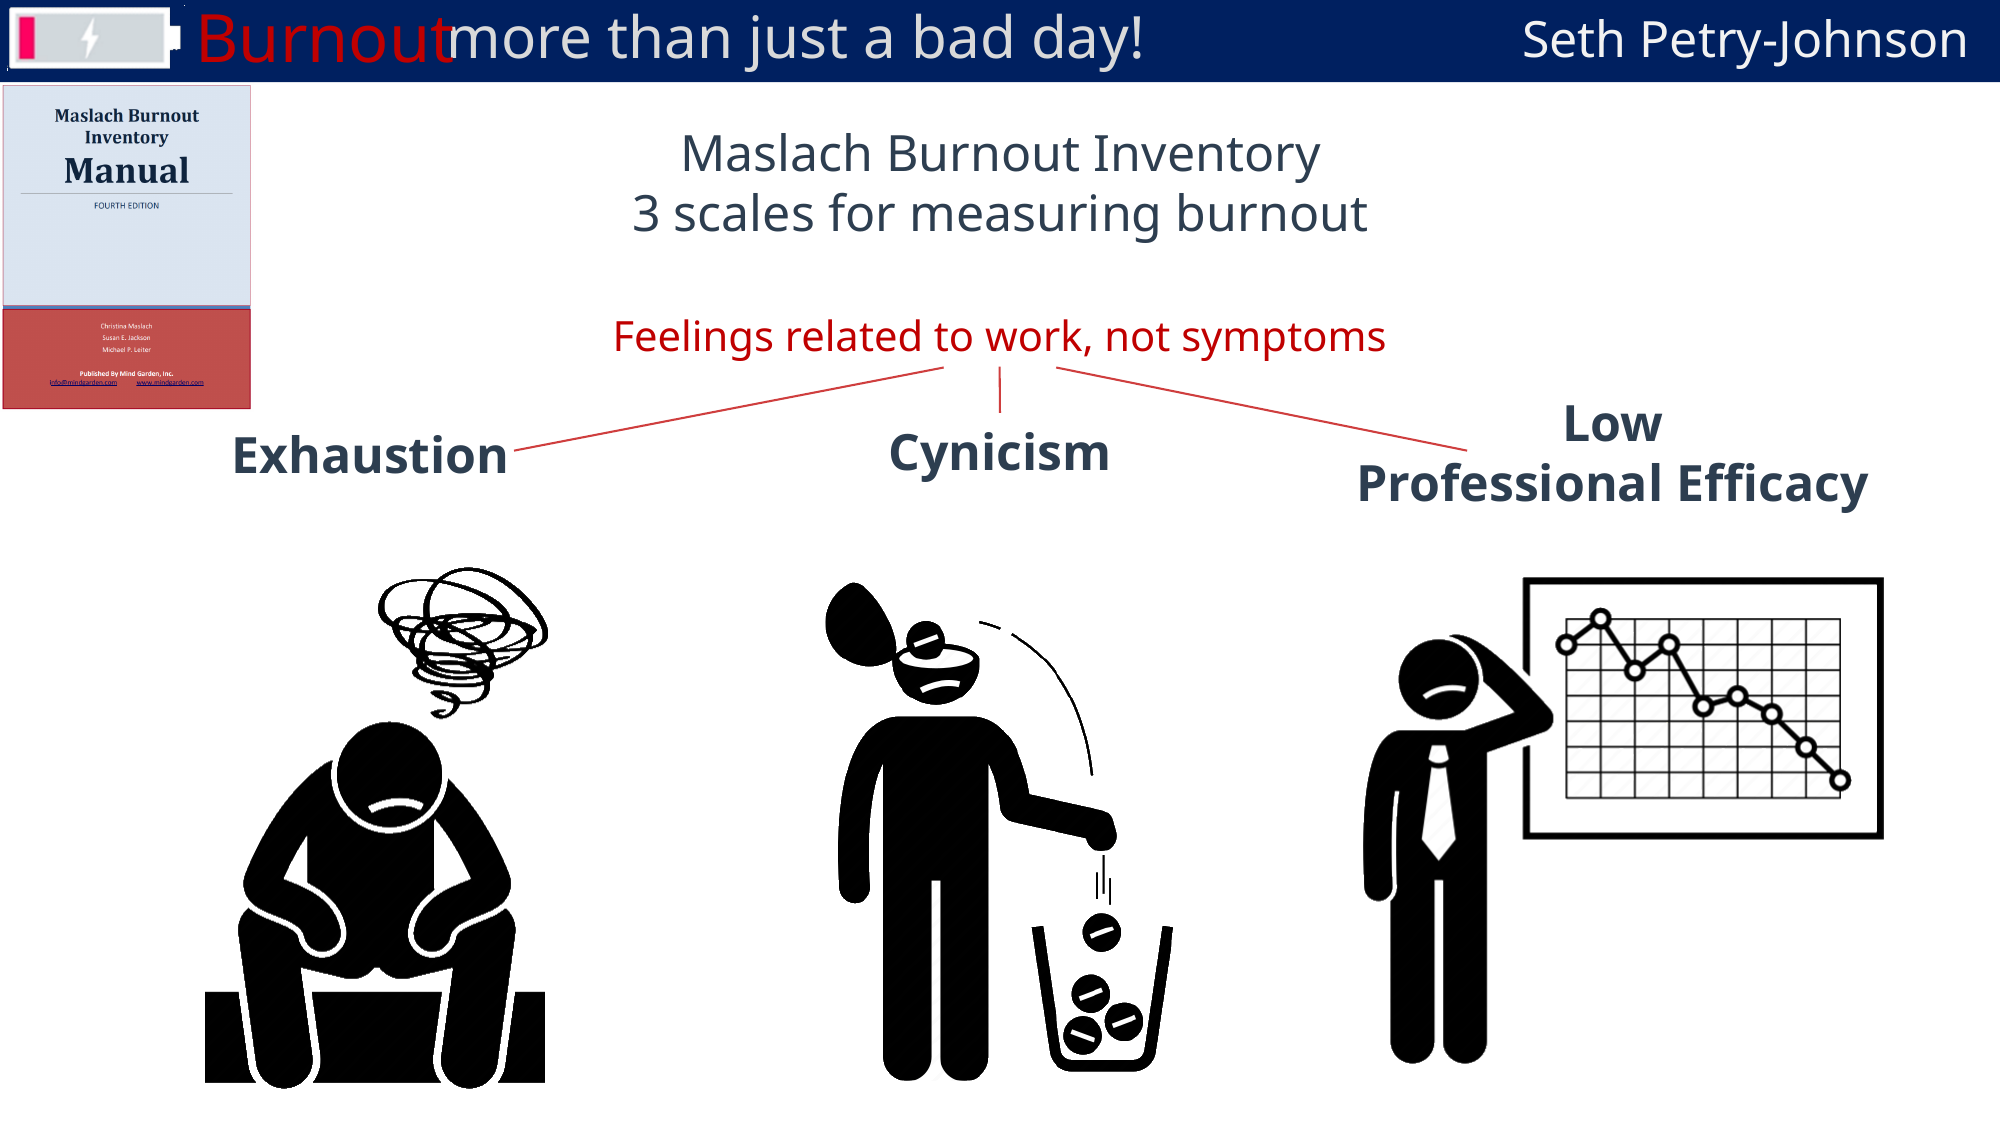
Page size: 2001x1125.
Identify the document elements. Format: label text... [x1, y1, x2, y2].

picture [7, 5, 185, 71]
text_box Maslach Burnout Inventory 3 scales for measuring burnout [549, 113, 1453, 249]
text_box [513, 367, 944, 451]
picture [0, 82, 254, 412]
picture [1363, 559, 1884, 1081]
text_box Low Professional Efficacy [1224, 384, 2000, 520]
picture [749, 582, 1248, 1081]
text_box Exhaustion [0, 415, 742, 491]
text_box more than just a bad day! [825, 0, 1296, 78]
text_box Seth Petry-Johnson [1296, 0, 2000, 75]
picture [205, 567, 549, 1089]
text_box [1056, 367, 1468, 451]
text_box Cynicism [742, 412, 1325, 488]
text_box Feelings related to work, not symptoms [597, 301, 1402, 367]
text_box Burnout [0, 0, 825, 83]
text_box [825, 75, 2000, 83]
